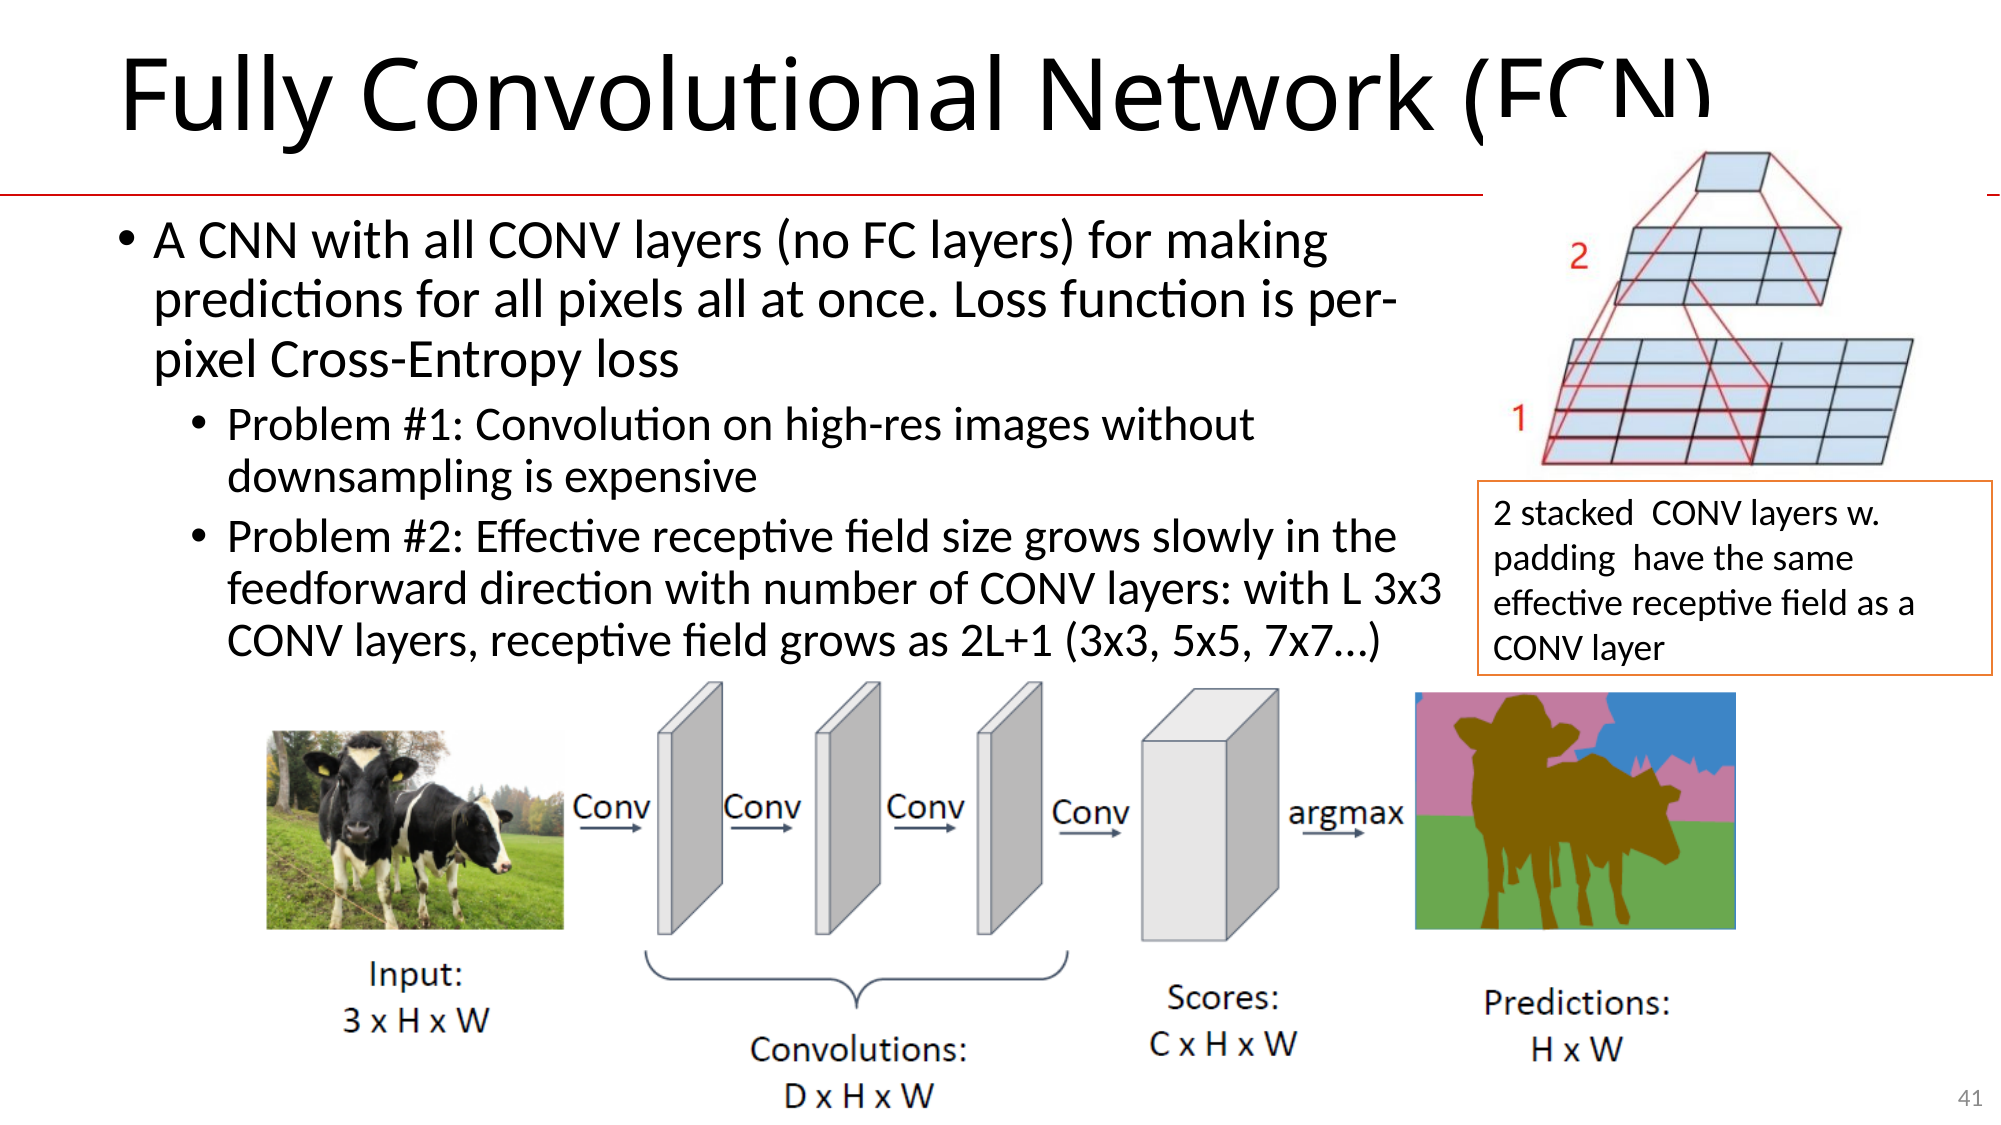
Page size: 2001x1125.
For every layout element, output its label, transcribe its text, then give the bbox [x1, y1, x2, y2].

list A CNN with all CONV layers (no FC layers) for making predictions for all pixels all at once. Loss function is per-pixel Cross-Entropy loss Problem #1: Convolution on high-res images without downsampling is expensive Problem #2: Effective receptive field size grows slowly in the feedforward direction with number of CONV layers: with L 3x3 CONV layers, receptive field grows as 2L+1 (3x3, 5x5, 7x7…) [102, 203, 1483, 682]
picture [1483, 117, 1987, 494]
slide_number 41 [1548, 1066, 1999, 1125]
picture [264, 676, 1736, 1115]
title Fully Convolutional Network (FCN) [102, 10, 1899, 186]
